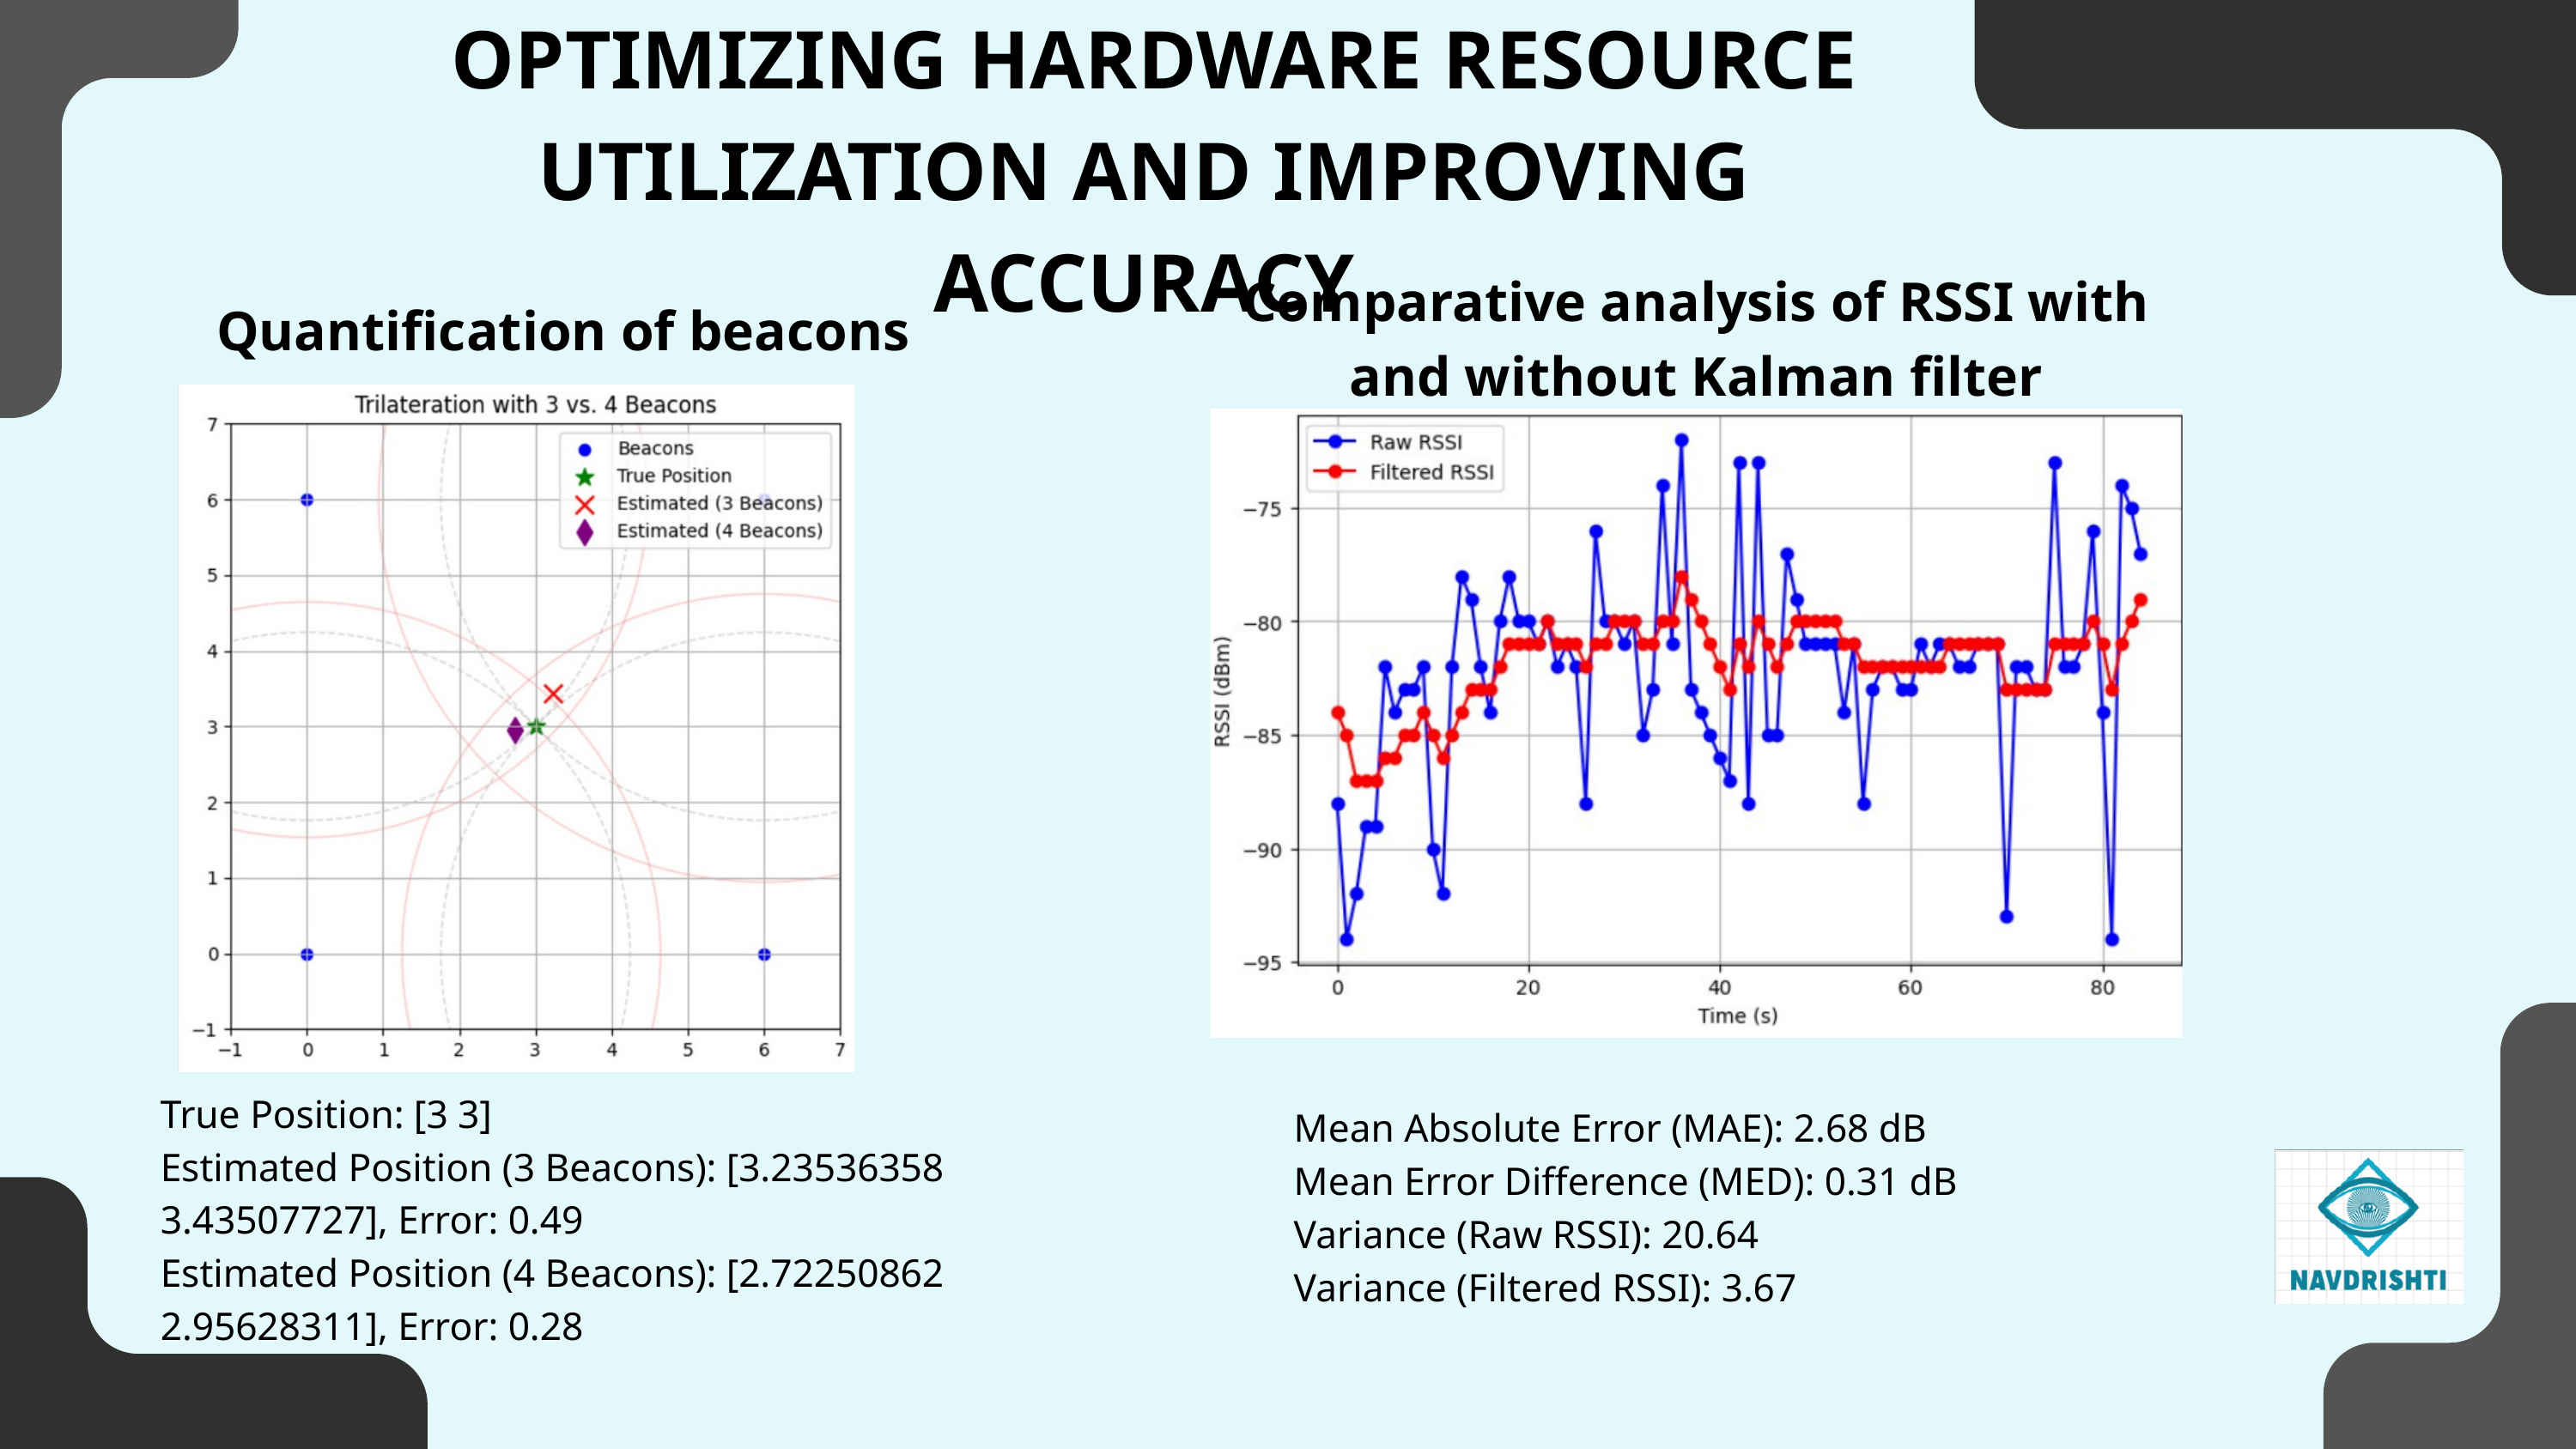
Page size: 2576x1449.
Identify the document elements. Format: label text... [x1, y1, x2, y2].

text_box Comparative analysis of RSSI with and without Kalman filter [1188, 257, 2205, 408]
text_box OPTIMIZING HARDWARE RESOURCE UTILIZATION AND IMPROVING ACCURACY [386, 0, 1952, 286]
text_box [0, 1176, 616, 1449]
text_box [0, 0, 383, 462]
text_box True Position: [3 3] Estimated Position (3 Beacons): [3.23536358 3.43507727], Error: 0.49 Estimated Position (4 Beacons): [2.72250862 2.95628311], Error: 0.28 [160, 1082, 1145, 1349]
text_box [178, 385, 855, 1072]
text_box [1210, 409, 2183, 1038]
text_box Quantification of beacons [386, 286, 1188, 362]
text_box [1974, 0, 2576, 296]
text_box Mean Absolute Error (MAE): 2.68 dB Mean Error Difference (MED): 0.31 dB Variance (Raw RSSI): 20.64 Variance (Filtered RSSI): 3.67 [1293, 1096, 2126, 1362]
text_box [2179, 959, 2576, 1449]
